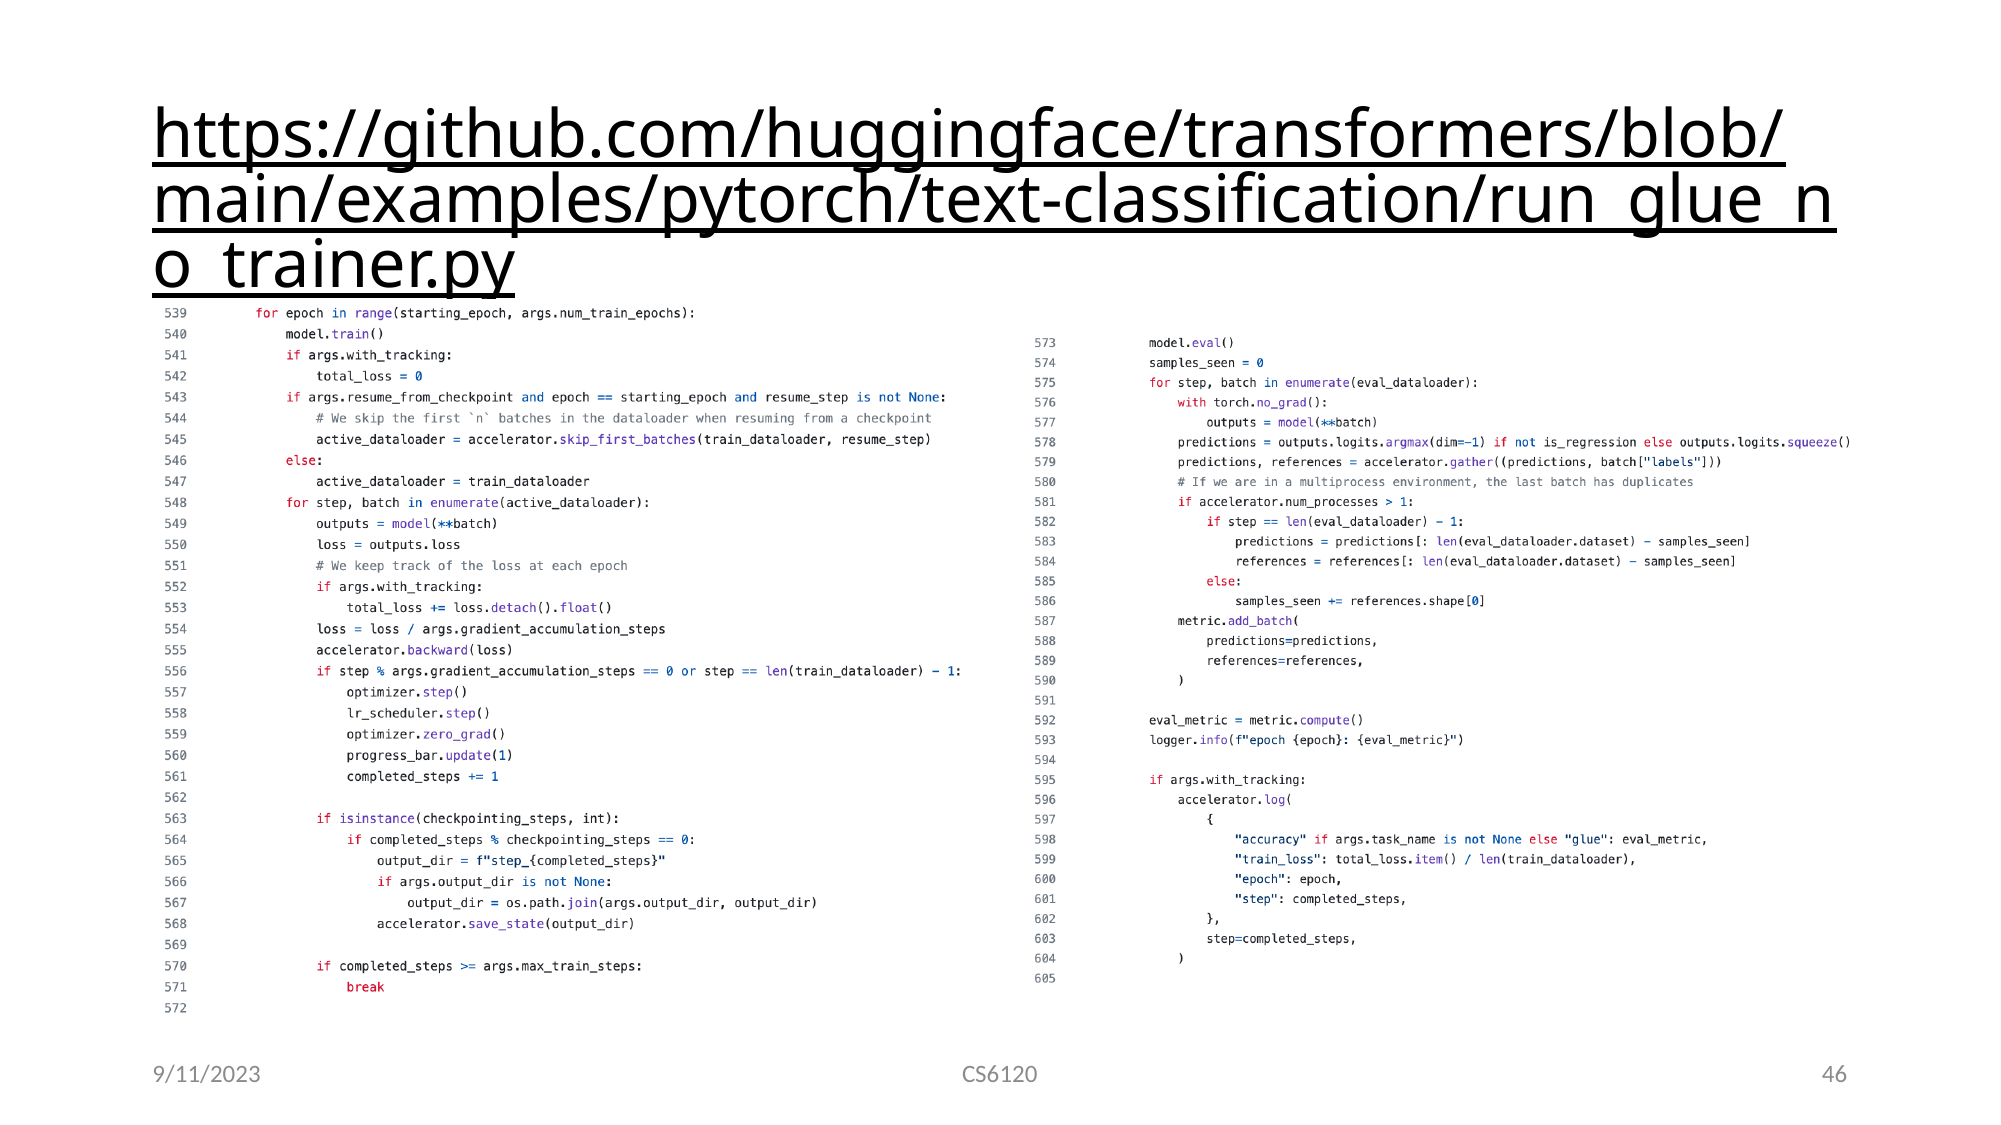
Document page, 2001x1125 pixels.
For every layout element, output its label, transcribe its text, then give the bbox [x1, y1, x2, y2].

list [144, 299, 981, 1014]
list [1012, 328, 1863, 985]
footer CS6120 [662, 1042, 1338, 1103]
slide_number 46 [1412, 1042, 1863, 1103]
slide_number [137, 1042, 588, 1103]
title https://github.com/huggingface/transformers/blob/main/examples/pytorch/text-classification/run_glue_no_trainer.py [137, 59, 1863, 278]
